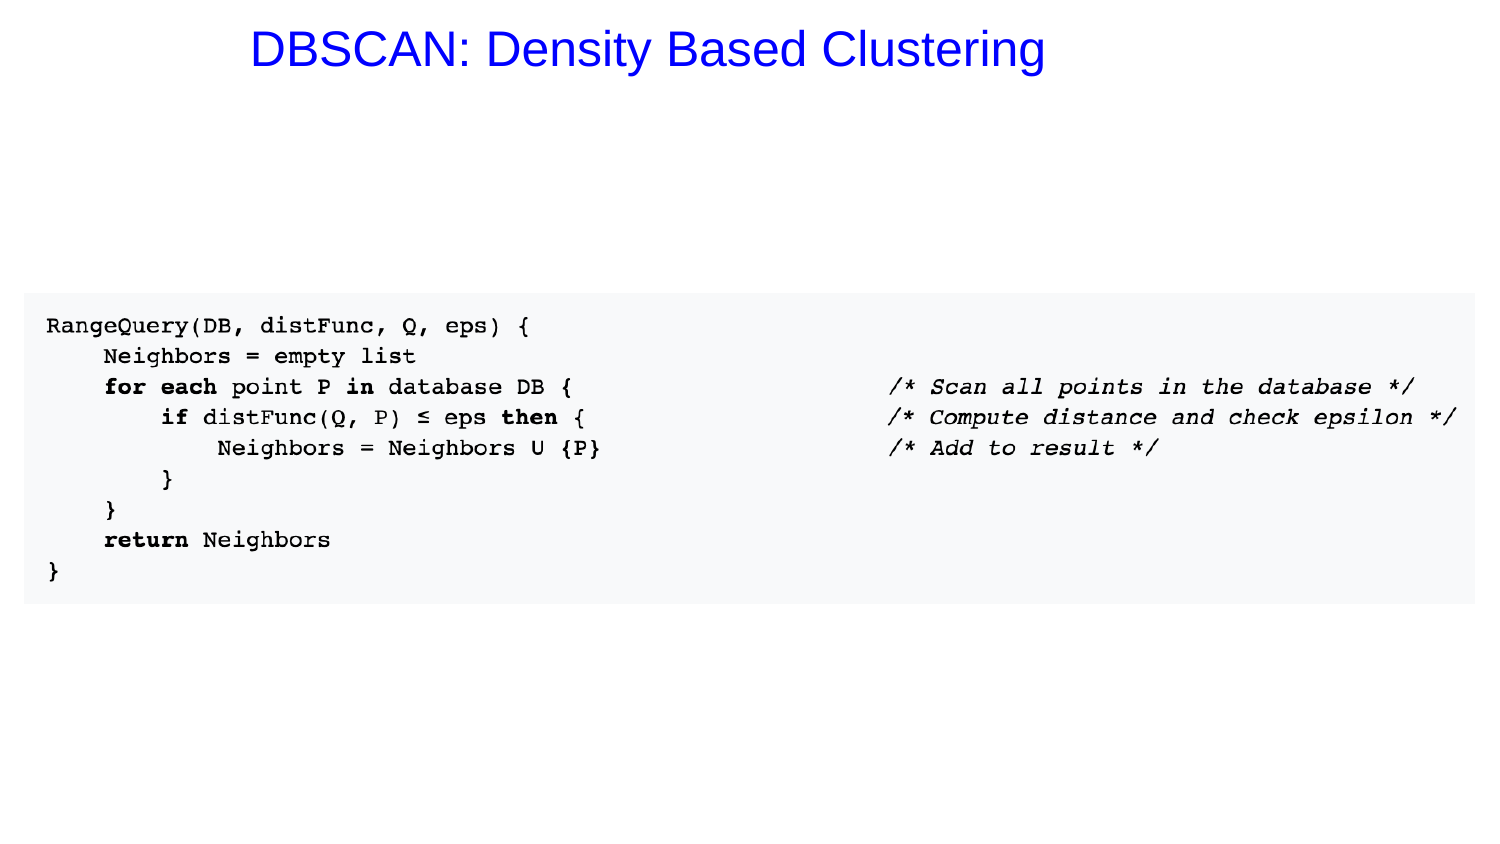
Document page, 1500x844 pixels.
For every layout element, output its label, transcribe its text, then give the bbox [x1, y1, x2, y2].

picture [24, 293, 1476, 604]
title DBSCAN: Density Based Clustering [249, 0, 1425, 94]
